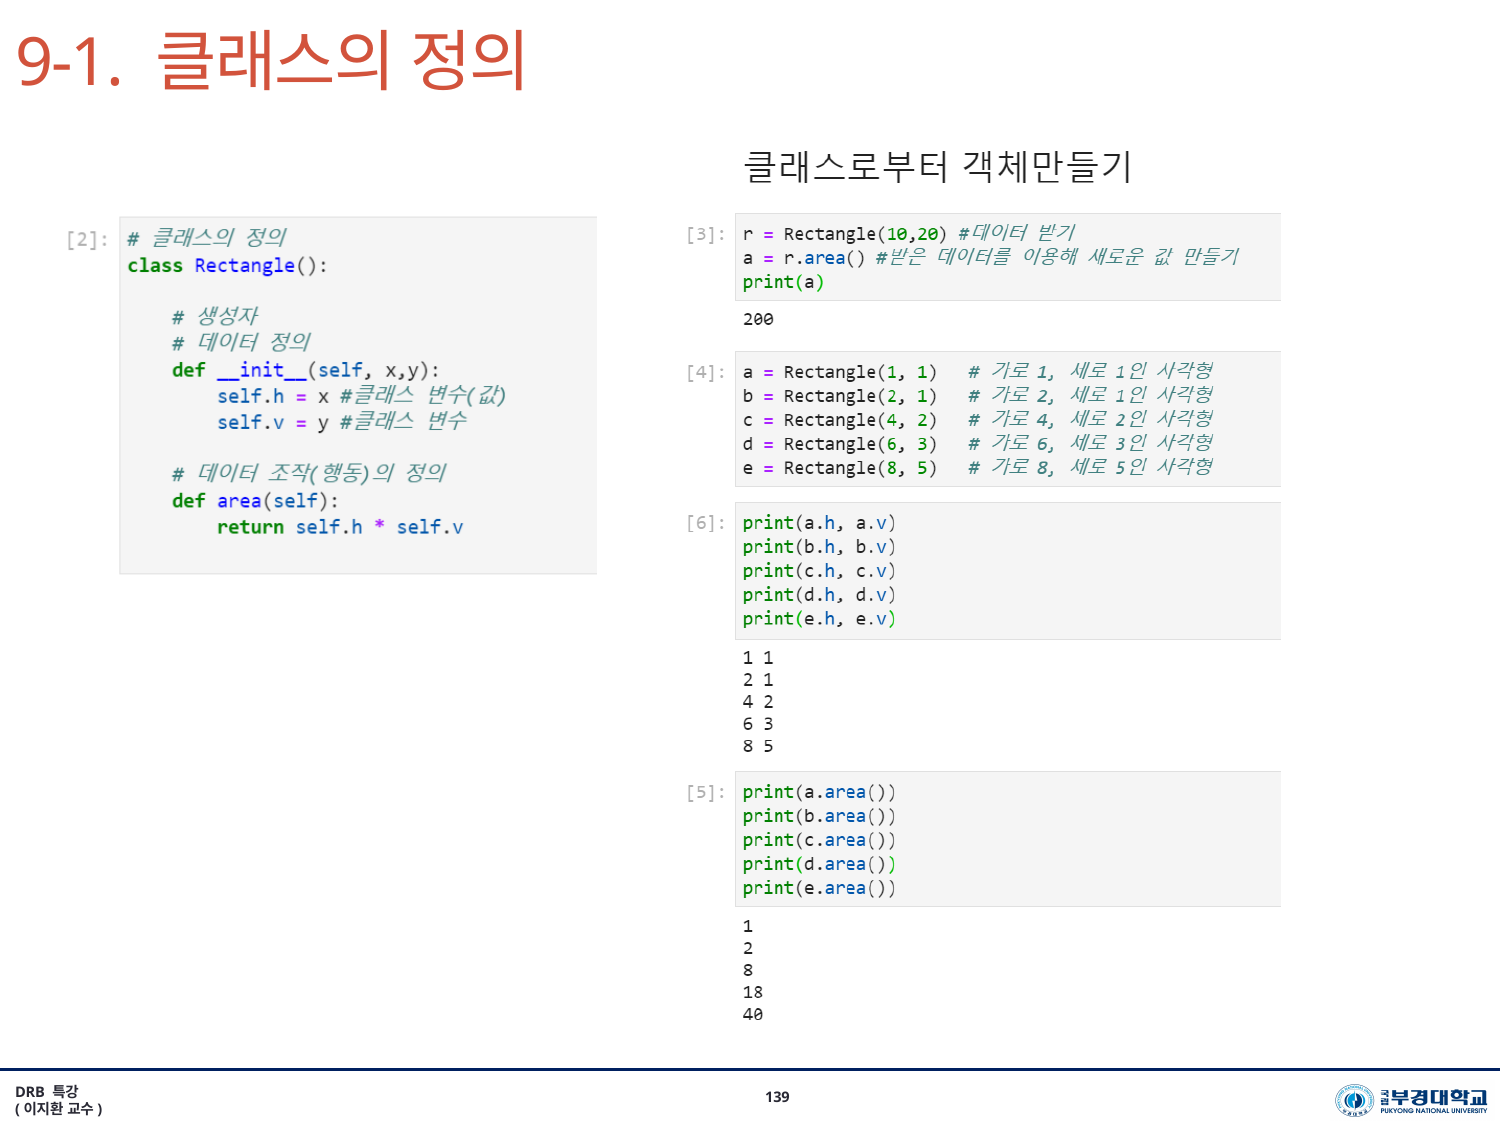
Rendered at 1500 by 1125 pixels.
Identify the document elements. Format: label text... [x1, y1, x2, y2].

picture [64, 203, 598, 588]
slide_number DRB 특강 (이지환 교수) [0, 1082, 303, 1118]
picture [1330, 1079, 1495, 1121]
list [664, 136, 1281, 1020]
title 9-1. 클래스의 정의 [0, 1, 1500, 116]
